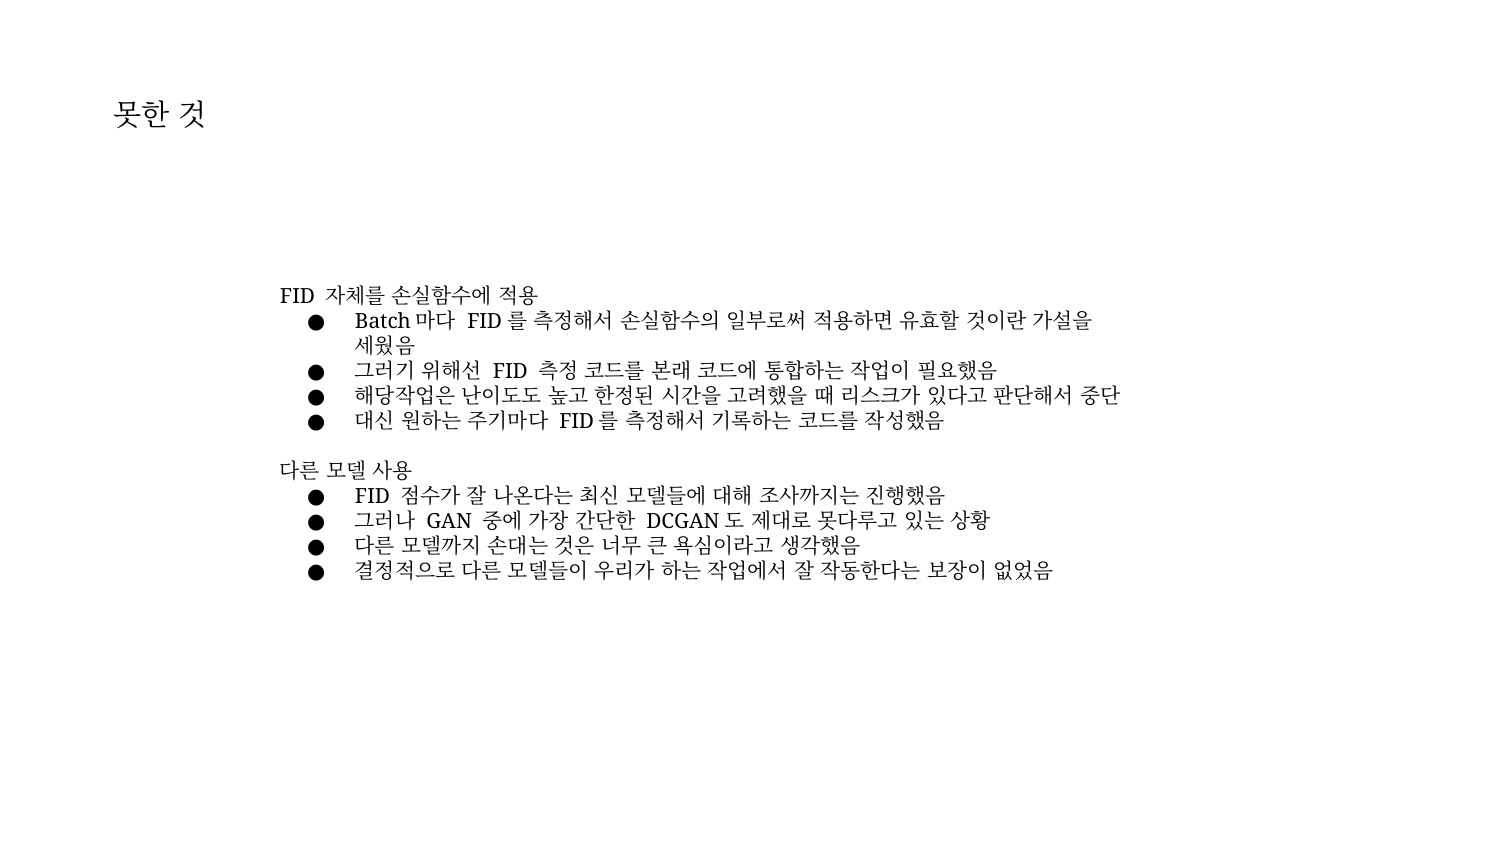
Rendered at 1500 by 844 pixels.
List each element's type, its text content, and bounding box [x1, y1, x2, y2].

text_box 못한 것 [98, 81, 671, 147]
text_box FID 자체를 손실함수에 적용 Batch마다 FID를 측정해서 손실함수의 일부로써 적용하면 유효할 것이란 가설을 세웠음 그러기 위해선 FID 측정 코드를 본래 코드에 통합하는 작업이 필요했음 해당작업은 난이도도 높고 한정된 시간을 고려했을 때 리스크가 있다고 판단해서 중단 대신 원하는 주기마다 FID를 측정해서 기록하는 코드를 작성했음 다른 모델 사용 FID 점수가 잘 나온다는 최신 모델들에 대해 조사까지는 진행했음 그러나 GAN 중에 가장 간단한 DCGAN도 제대로 못다루고 있는 상황 다른 모델까지 손대는 것은 너무 큰 욕심이라고 생각했음 결정적으로 다른 모델들이 우리가 하는 작업에서 잘 작동한다는 보장이 없었음 [264, 267, 1159, 598]
